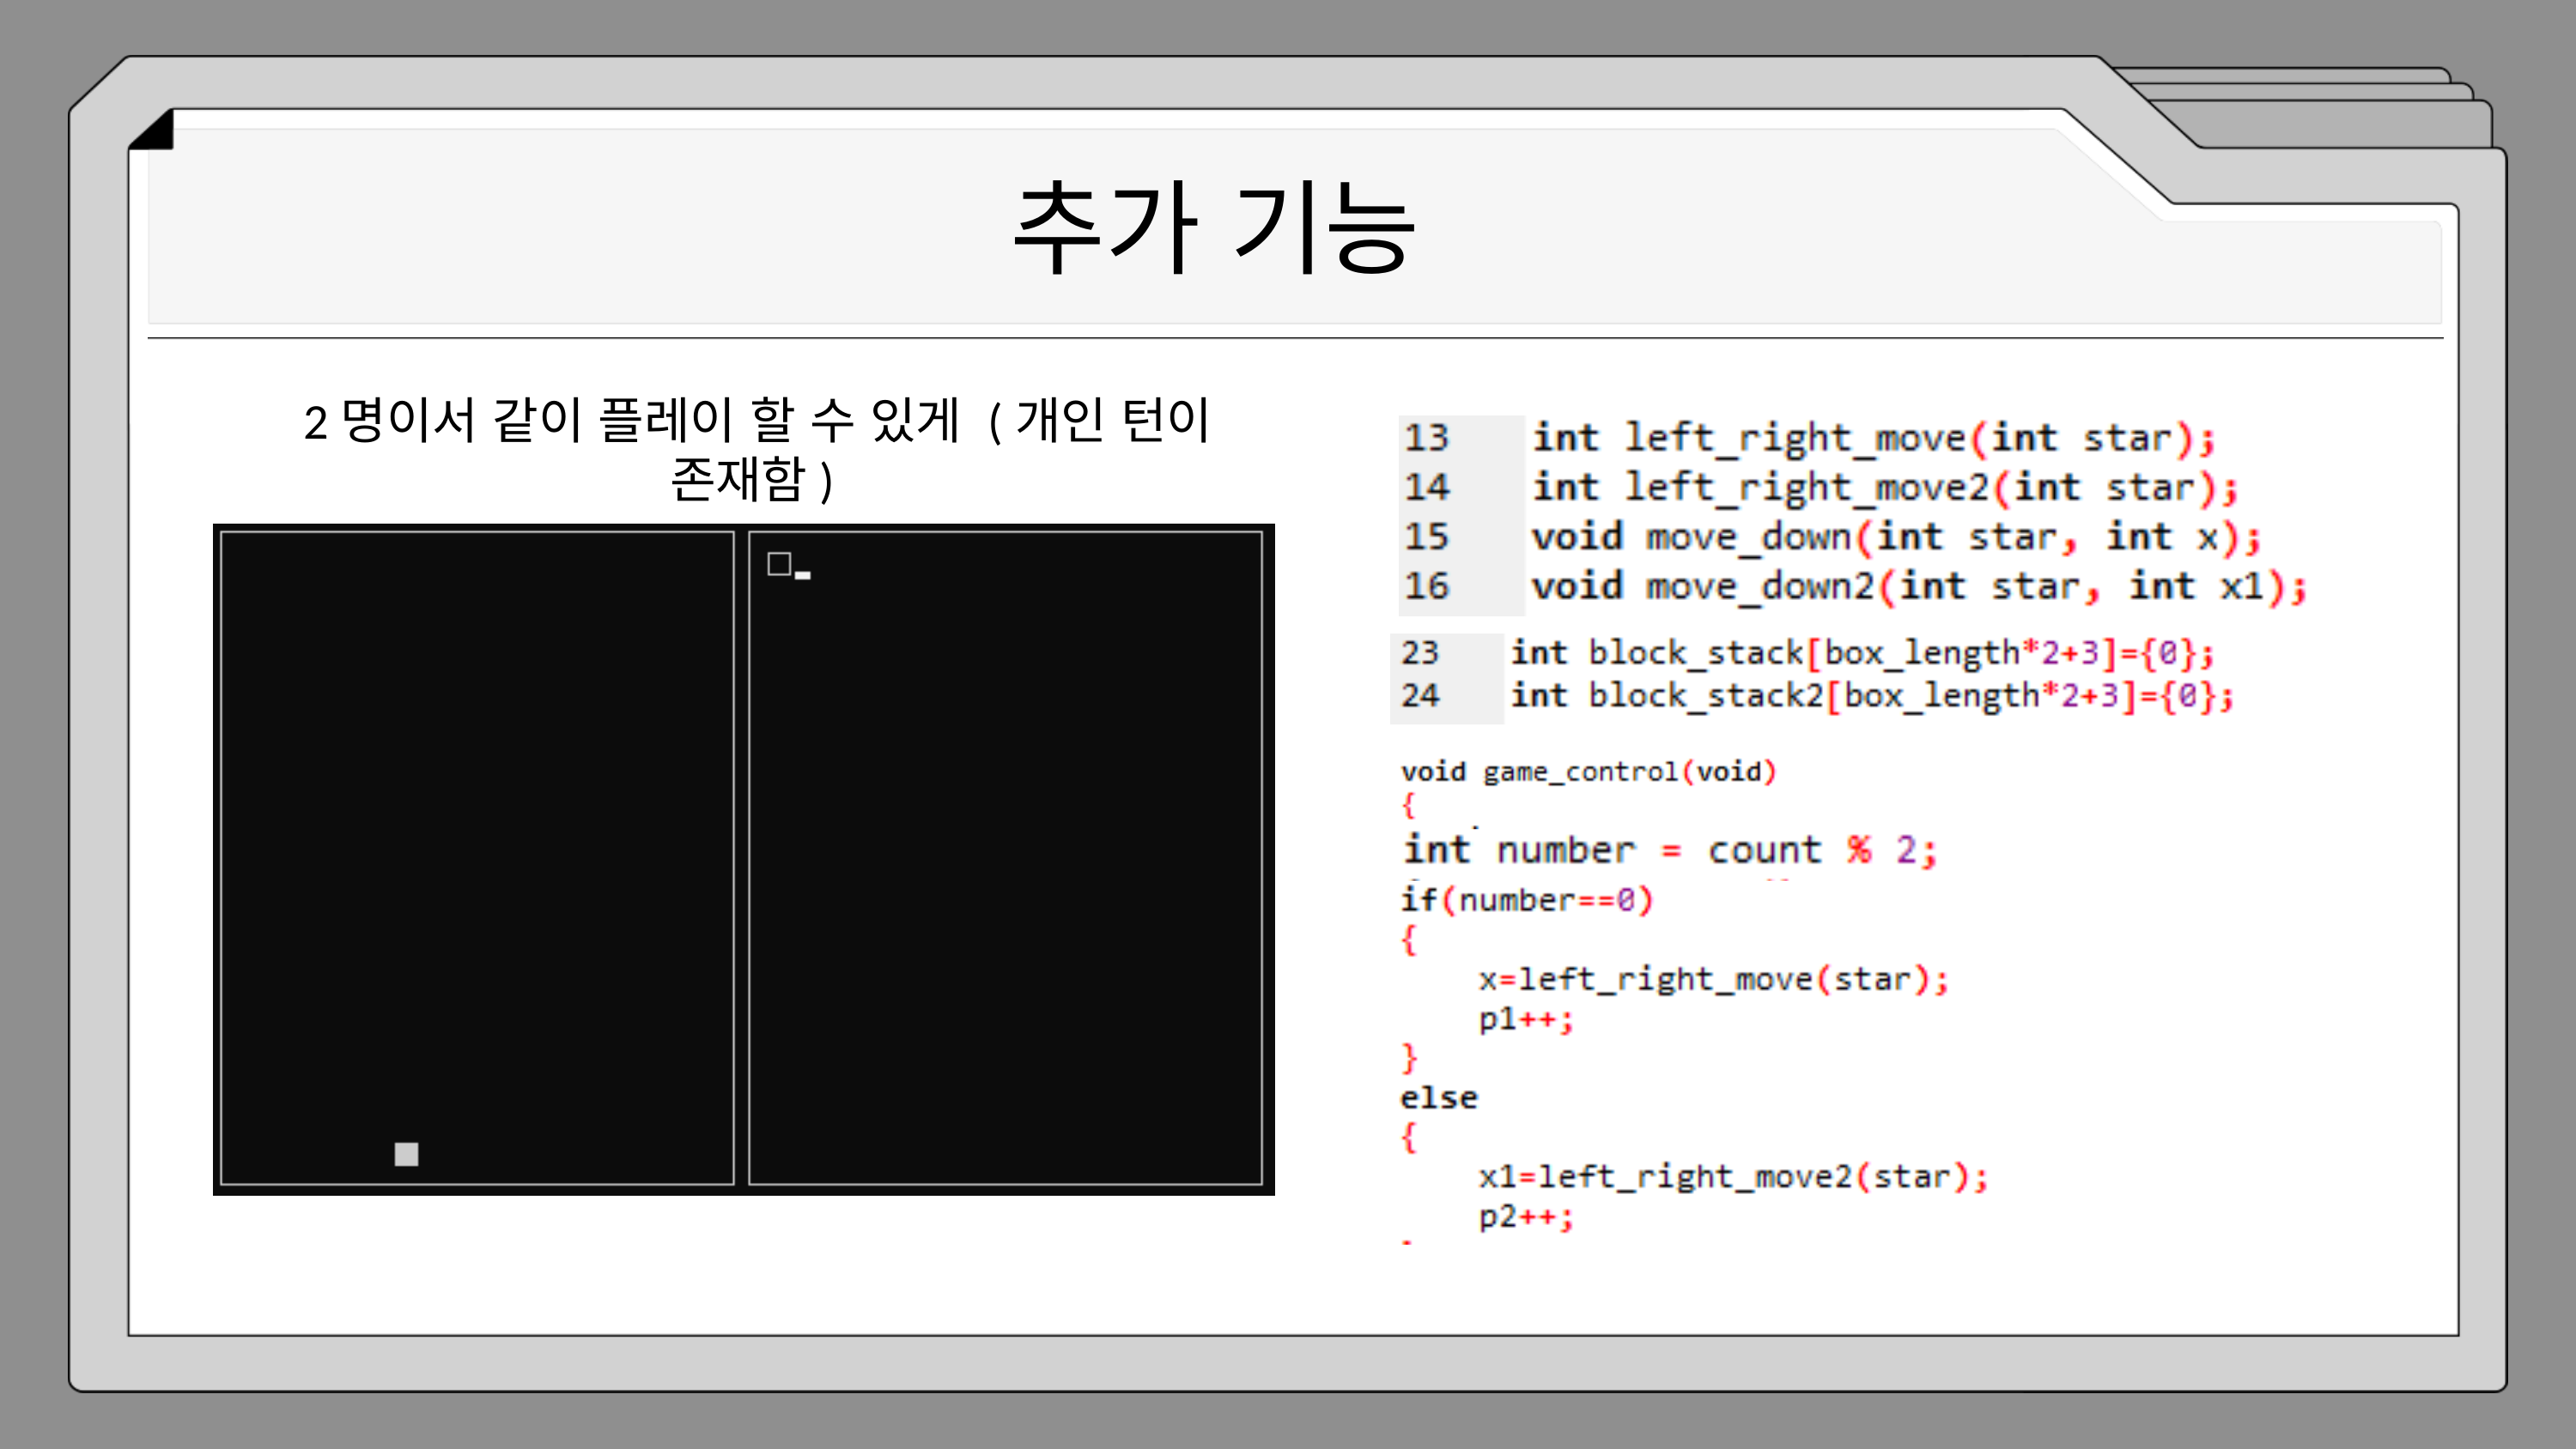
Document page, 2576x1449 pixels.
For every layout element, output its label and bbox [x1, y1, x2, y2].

picture [67, 55, 2509, 1394]
